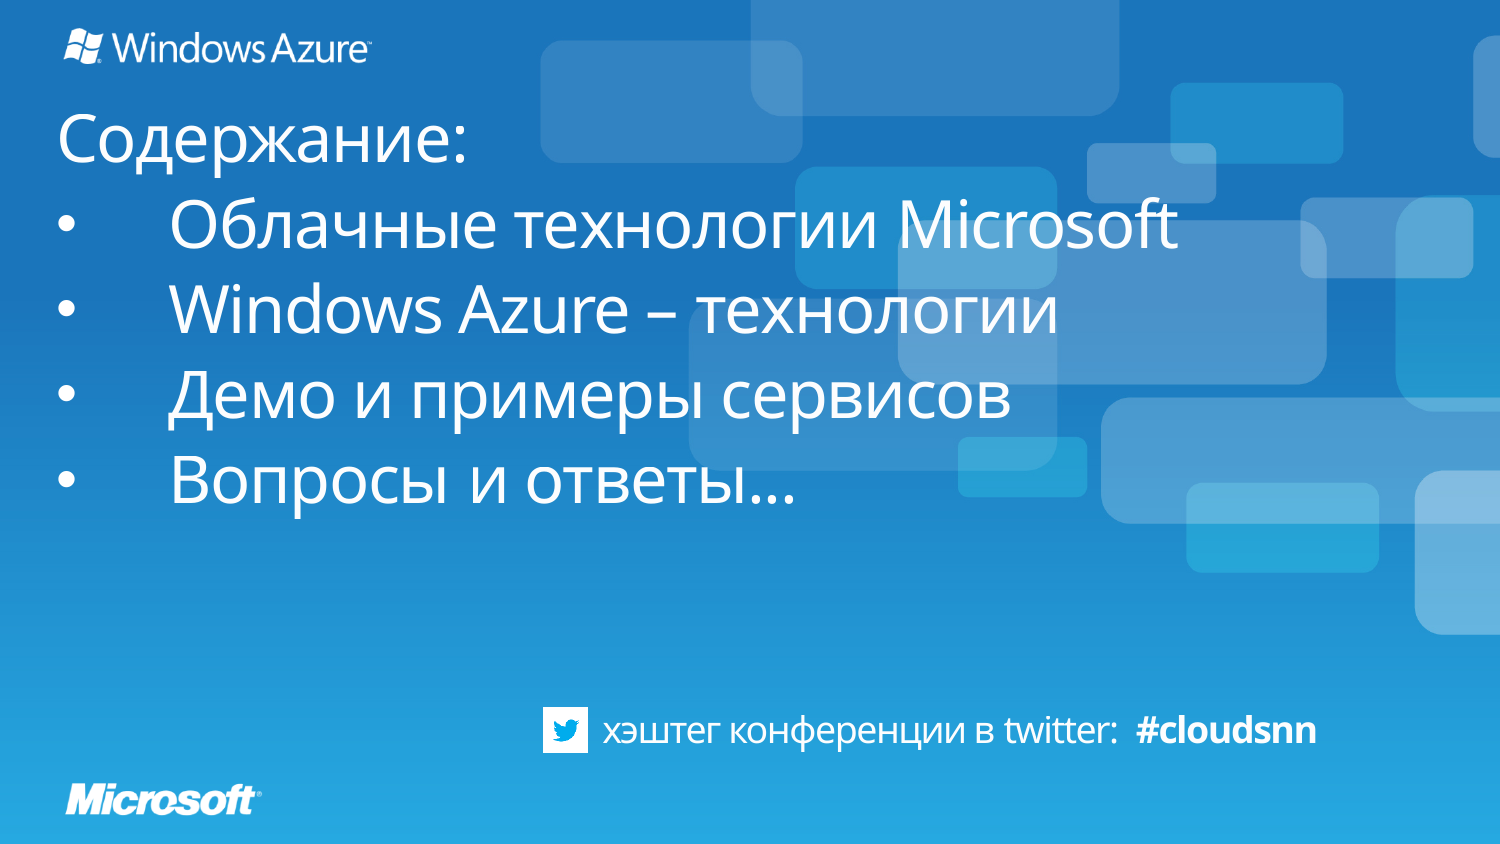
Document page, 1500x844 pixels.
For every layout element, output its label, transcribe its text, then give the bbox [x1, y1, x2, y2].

picture [0, 0, 1500, 844]
list Содержание: Облачные технологии Microsoft Windows Azure – технологии Демо и примеры сервисов Вопросы и ответы... [55, 105, 1438, 534]
list хэштег конференции в twitter: #cloudsnn [602, 711, 1500, 753]
